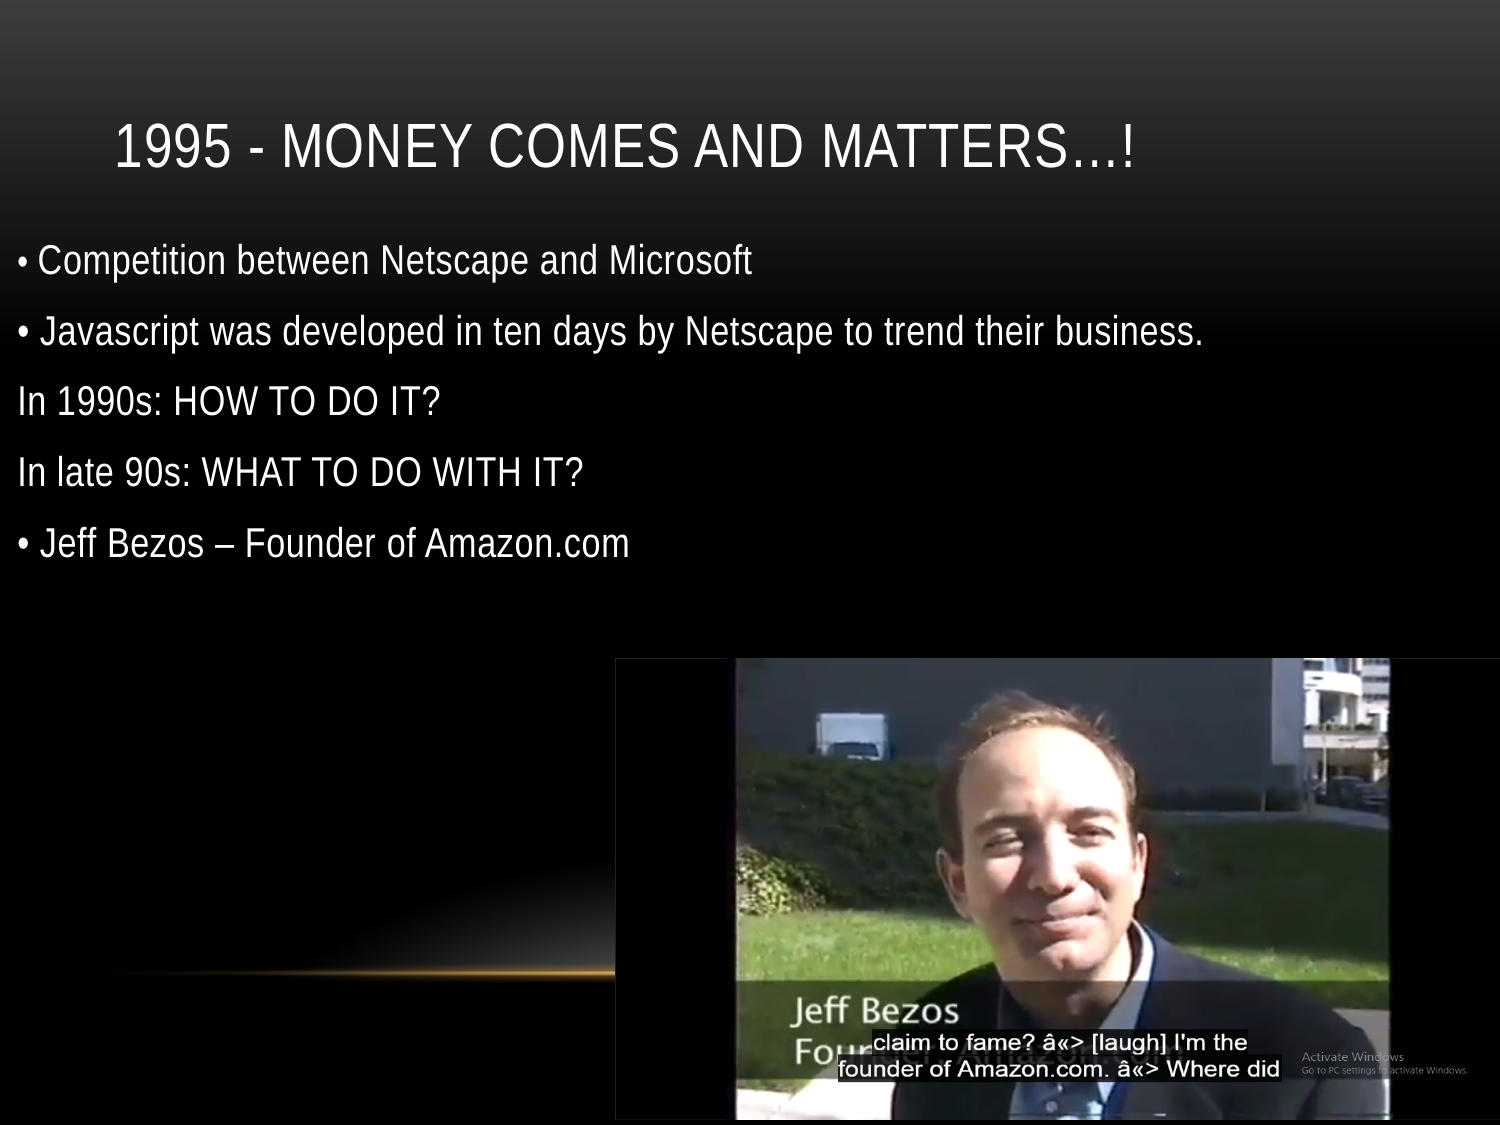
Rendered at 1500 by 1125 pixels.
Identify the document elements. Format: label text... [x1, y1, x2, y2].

picture [0, 0, 1500, 1125]
title 1995 - MONEY COMES AND MATTERS…! [99, 45, 1400, 188]
list • Competition between Netscape and Microsoft • Javascript was developed in ten days by Netscape to trend their business. In 1990s: HOW TO DO IT? In late 90s: WHAT TO DO WITH IT? • Jeff Bezos – Founder of Amazon.com [2, 224, 1465, 1125]
